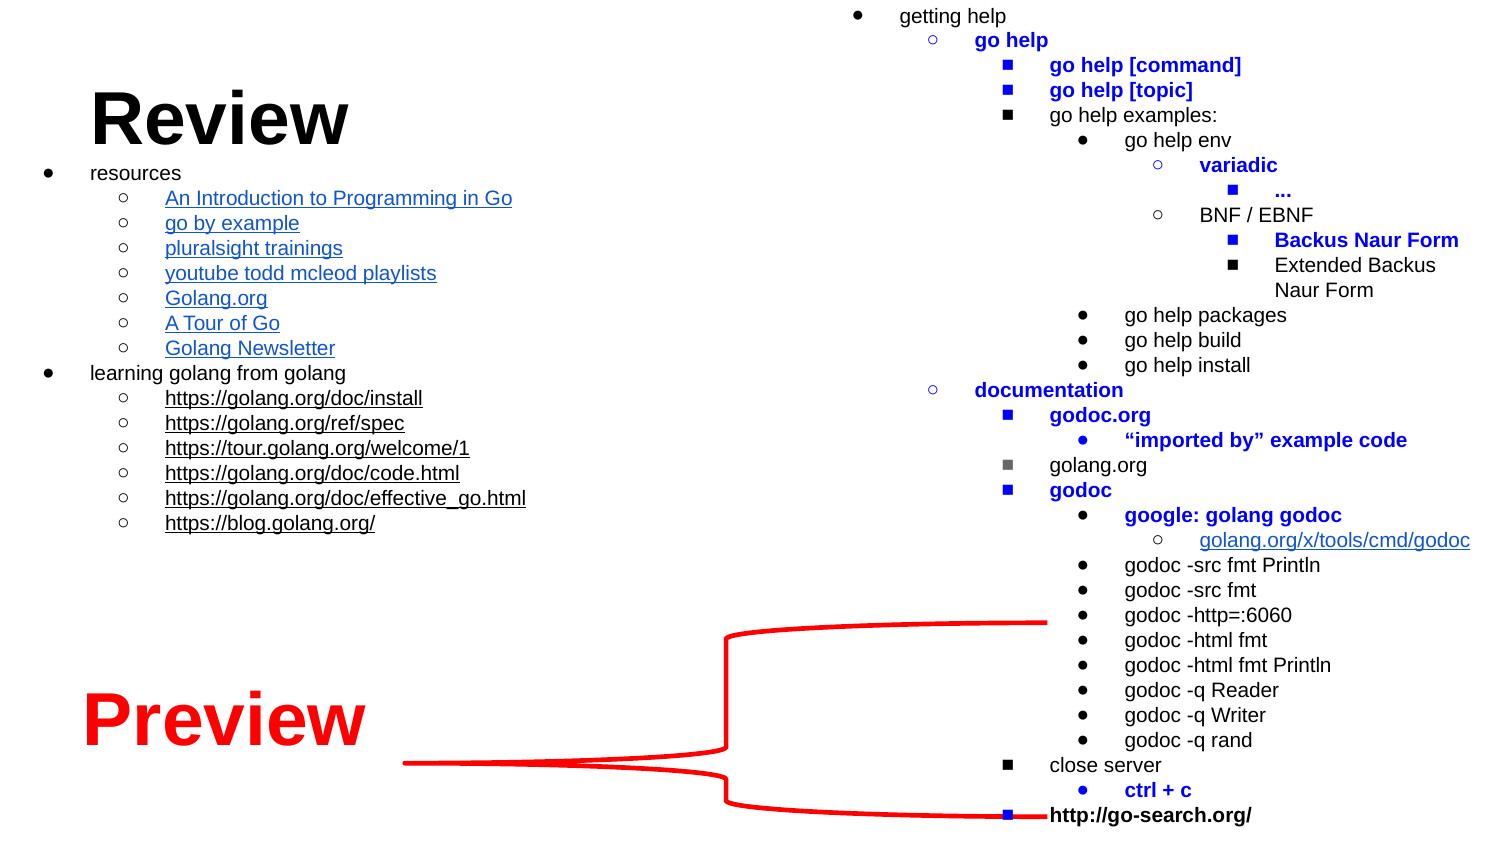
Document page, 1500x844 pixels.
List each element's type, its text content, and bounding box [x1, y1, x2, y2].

title Preview [67, 634, 405, 776]
list resources An Introduction to Programming in Go go by example pluralsight trainings youtube todd mcleod playlists Golang.org A Tour of Go Golang Newsletter learning golang from golang https://golang.org/doc/install https://golang.org/ref/spec https://tour.golang.org/welcome/1 https://golang.org/doc/code.html https://golang.org/doc/effective_go.html https://blog.golang.org/ [0, 144, 809, 844]
title Review [75, 33, 412, 144]
list getting help go help go help [command] go help [topic] go help examples: go help env variadic ... BNF / EBNF Backus Naur Form Extended Backus Naur Form go help packages go help build go help install documentation godoc.org “imported by” example code golang.org godoc google: golang godoc golang.org/x/tools/cmd/godoc godoc -src fmt Println godoc -src fmt godoc -http=:6060 godoc -html fmt godoc -html fmt Println godoc -q Reader godoc -q Writer godoc -q rand close server ctrl + c http://go-search.org/ [809, 0, 1500, 844]
text_box [404, 628, 809, 812]
